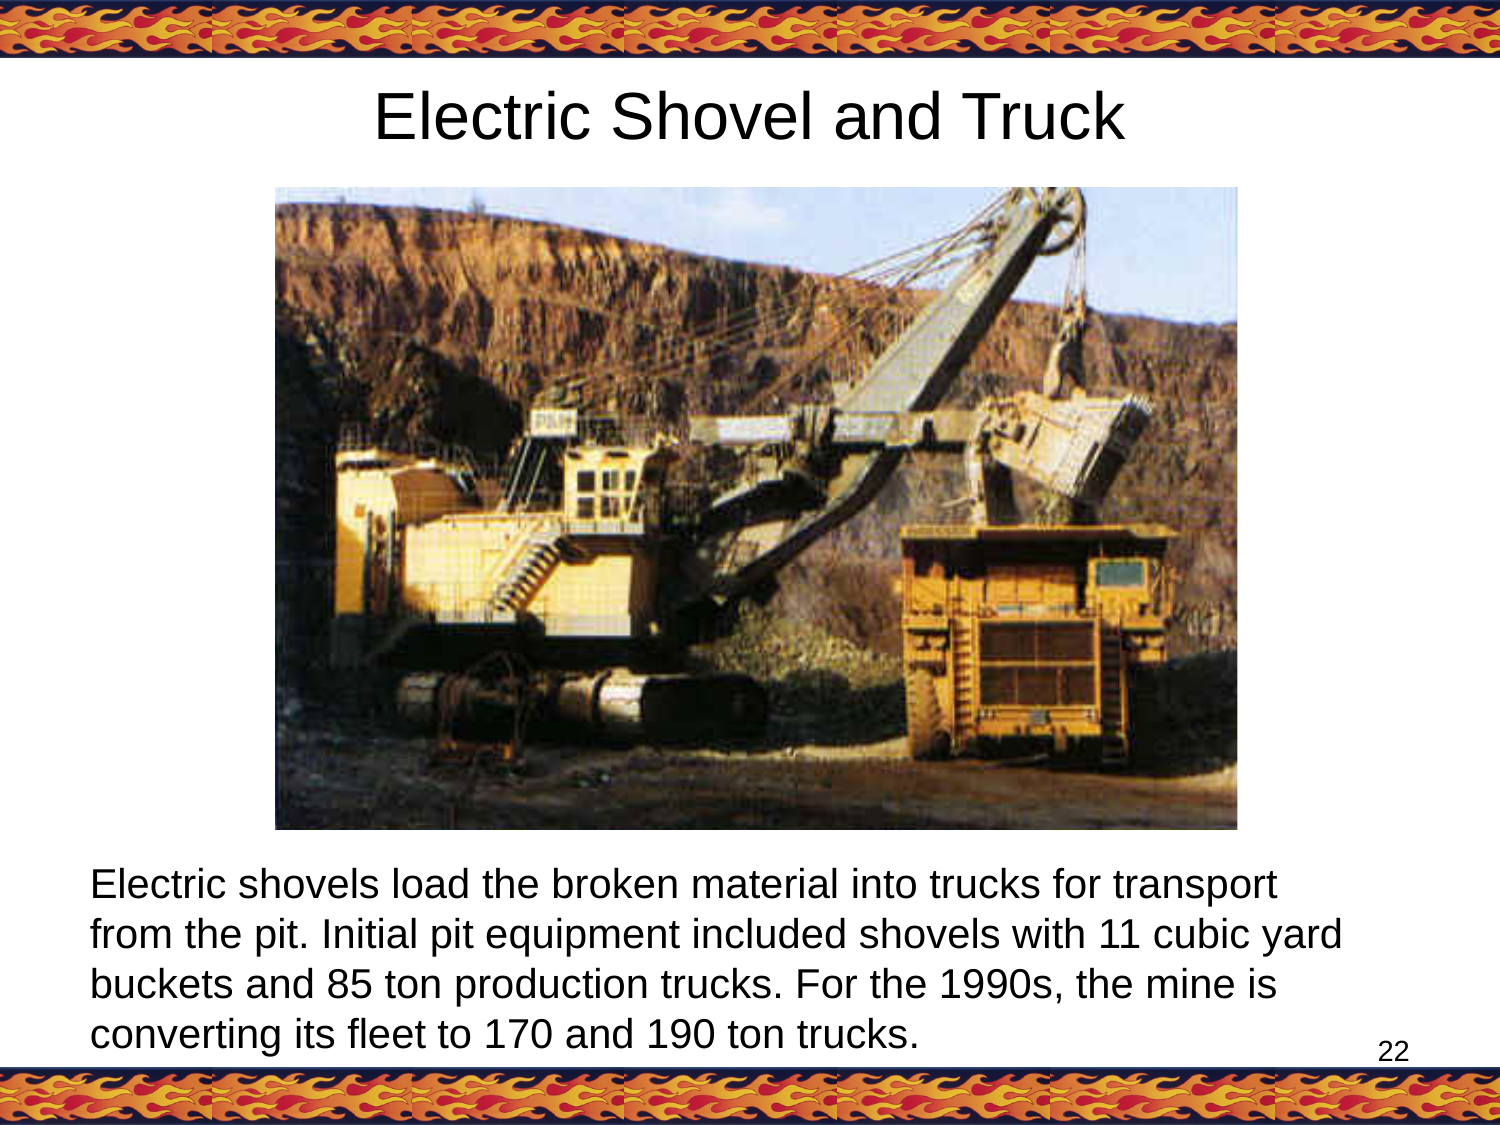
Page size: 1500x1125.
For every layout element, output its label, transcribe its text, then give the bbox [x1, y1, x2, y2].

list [274, 187, 1238, 830]
text_box Electric shovels load the broken material into trucks for transport from the pit. Initial pit equipment included shovels with 11 cubic yard buckets and 85 ton production trucks. For the 1990s, the mine is converting its fleet to 170 and 190 ton trucks. [75, 849, 1375, 1065]
title Electric Shovel and Truck [74, 62, 1426, 163]
picture [0, 0, 1500, 58]
slide_number 22 [1074, 1024, 1426, 1103]
picture [0, 1067, 1500, 1125]
